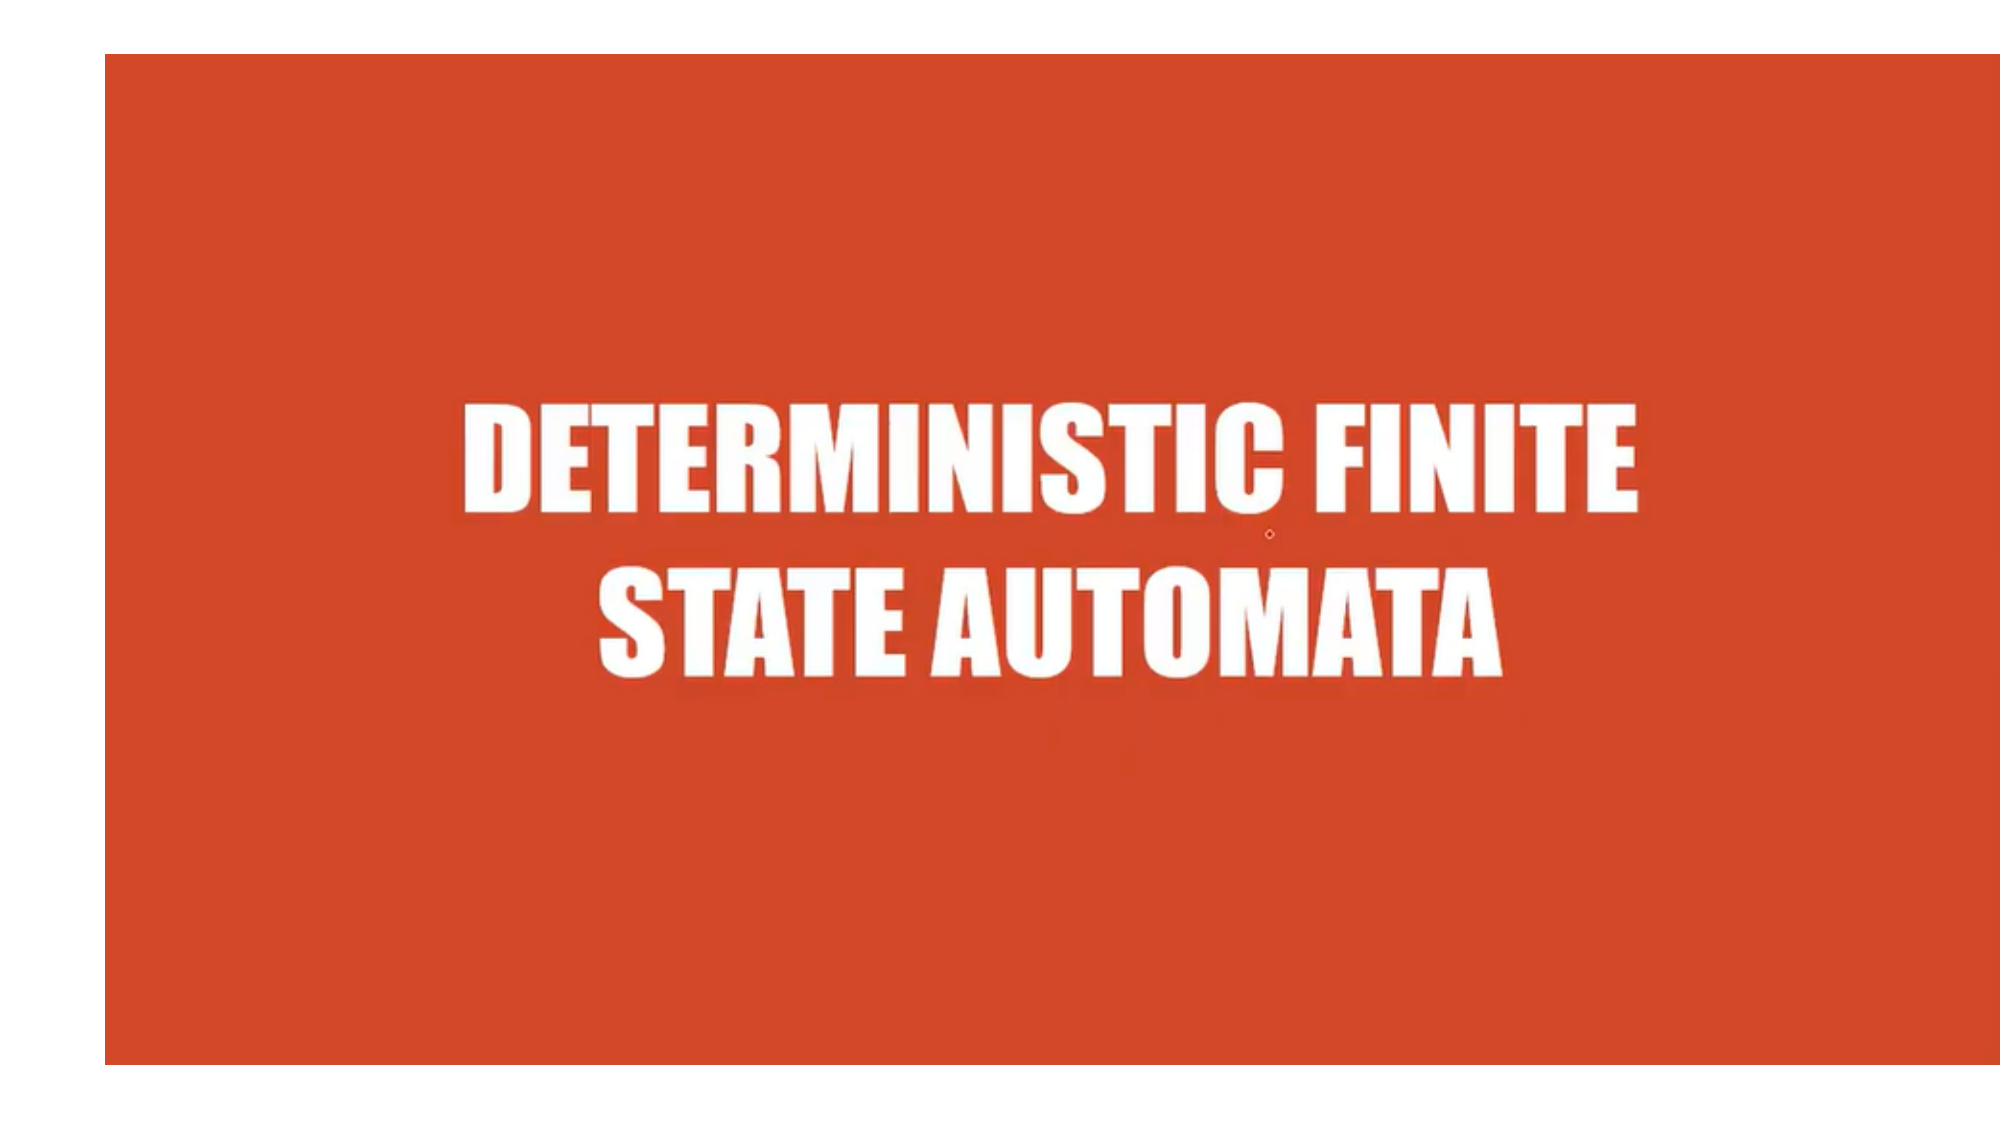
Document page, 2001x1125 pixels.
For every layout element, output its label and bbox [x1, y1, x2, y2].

picture [105, 54, 2000, 1065]
